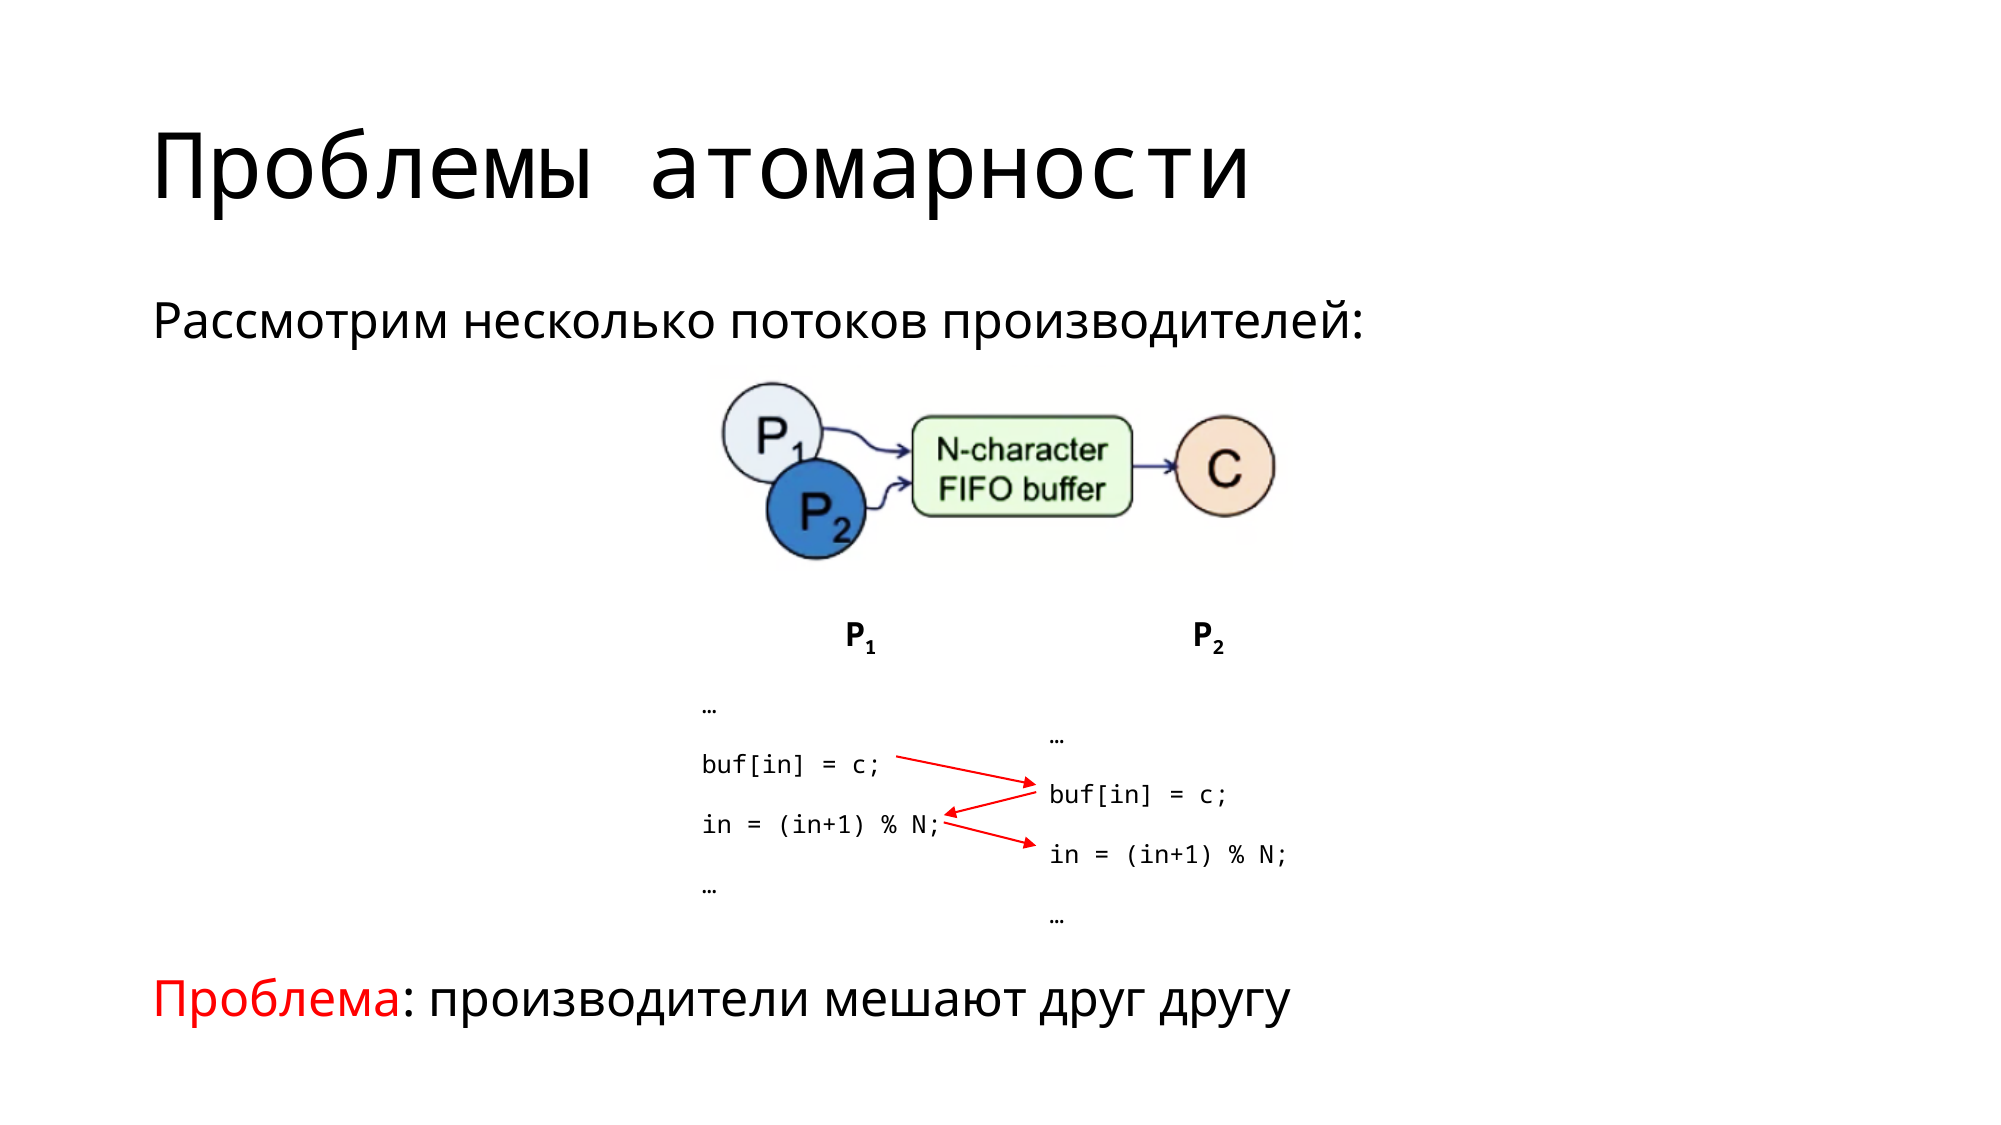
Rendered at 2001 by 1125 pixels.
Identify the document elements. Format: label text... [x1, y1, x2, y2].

title Проблемы атомарности [137, 59, 1863, 278]
text_box Рассмотрим несколько потоков производителей: [137, 280, 1504, 356]
text_box Проблема: производители мешают друг другу [137, 959, 1354, 1035]
text_box P2 … buf[in] = c; in = (in+1) % N; … [1034, 605, 1383, 936]
picture [707, 365, 1293, 571]
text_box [896, 756, 1037, 846]
text_box P1 … buf[in] = c; in = (in+1) % N; … [687, 606, 1034, 906]
